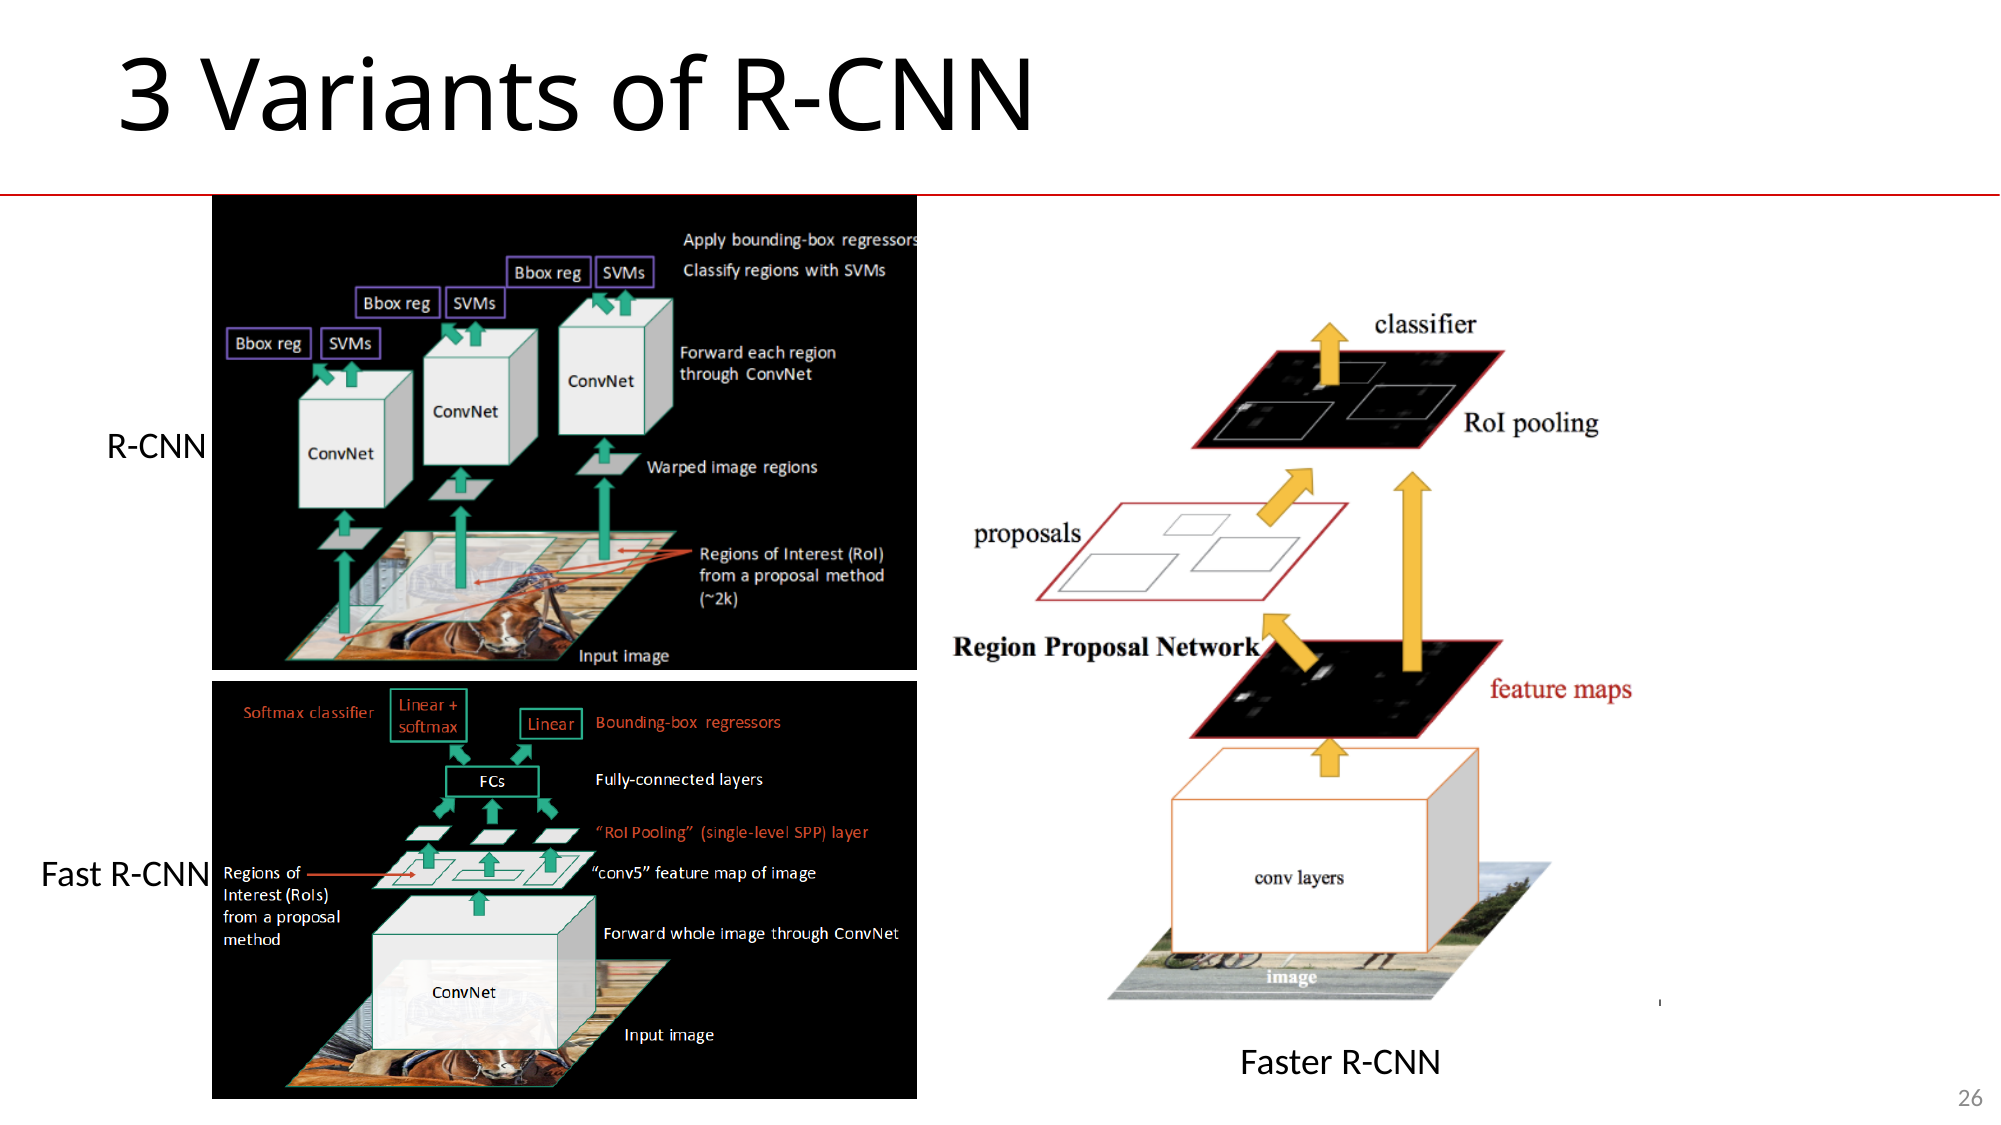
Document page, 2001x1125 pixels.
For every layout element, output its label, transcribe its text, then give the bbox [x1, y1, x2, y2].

title 3 Variants of R-CNN [102, 10, 1899, 186]
text_box R-CNN [92, 413, 212, 474]
text_box Fast R-CNN [26, 796, 212, 902]
text_box Faster R-CNN [1225, 1006, 1457, 1090]
slide_number 26 [1548, 1066, 1999, 1125]
picture [212, 195, 1694, 1099]
